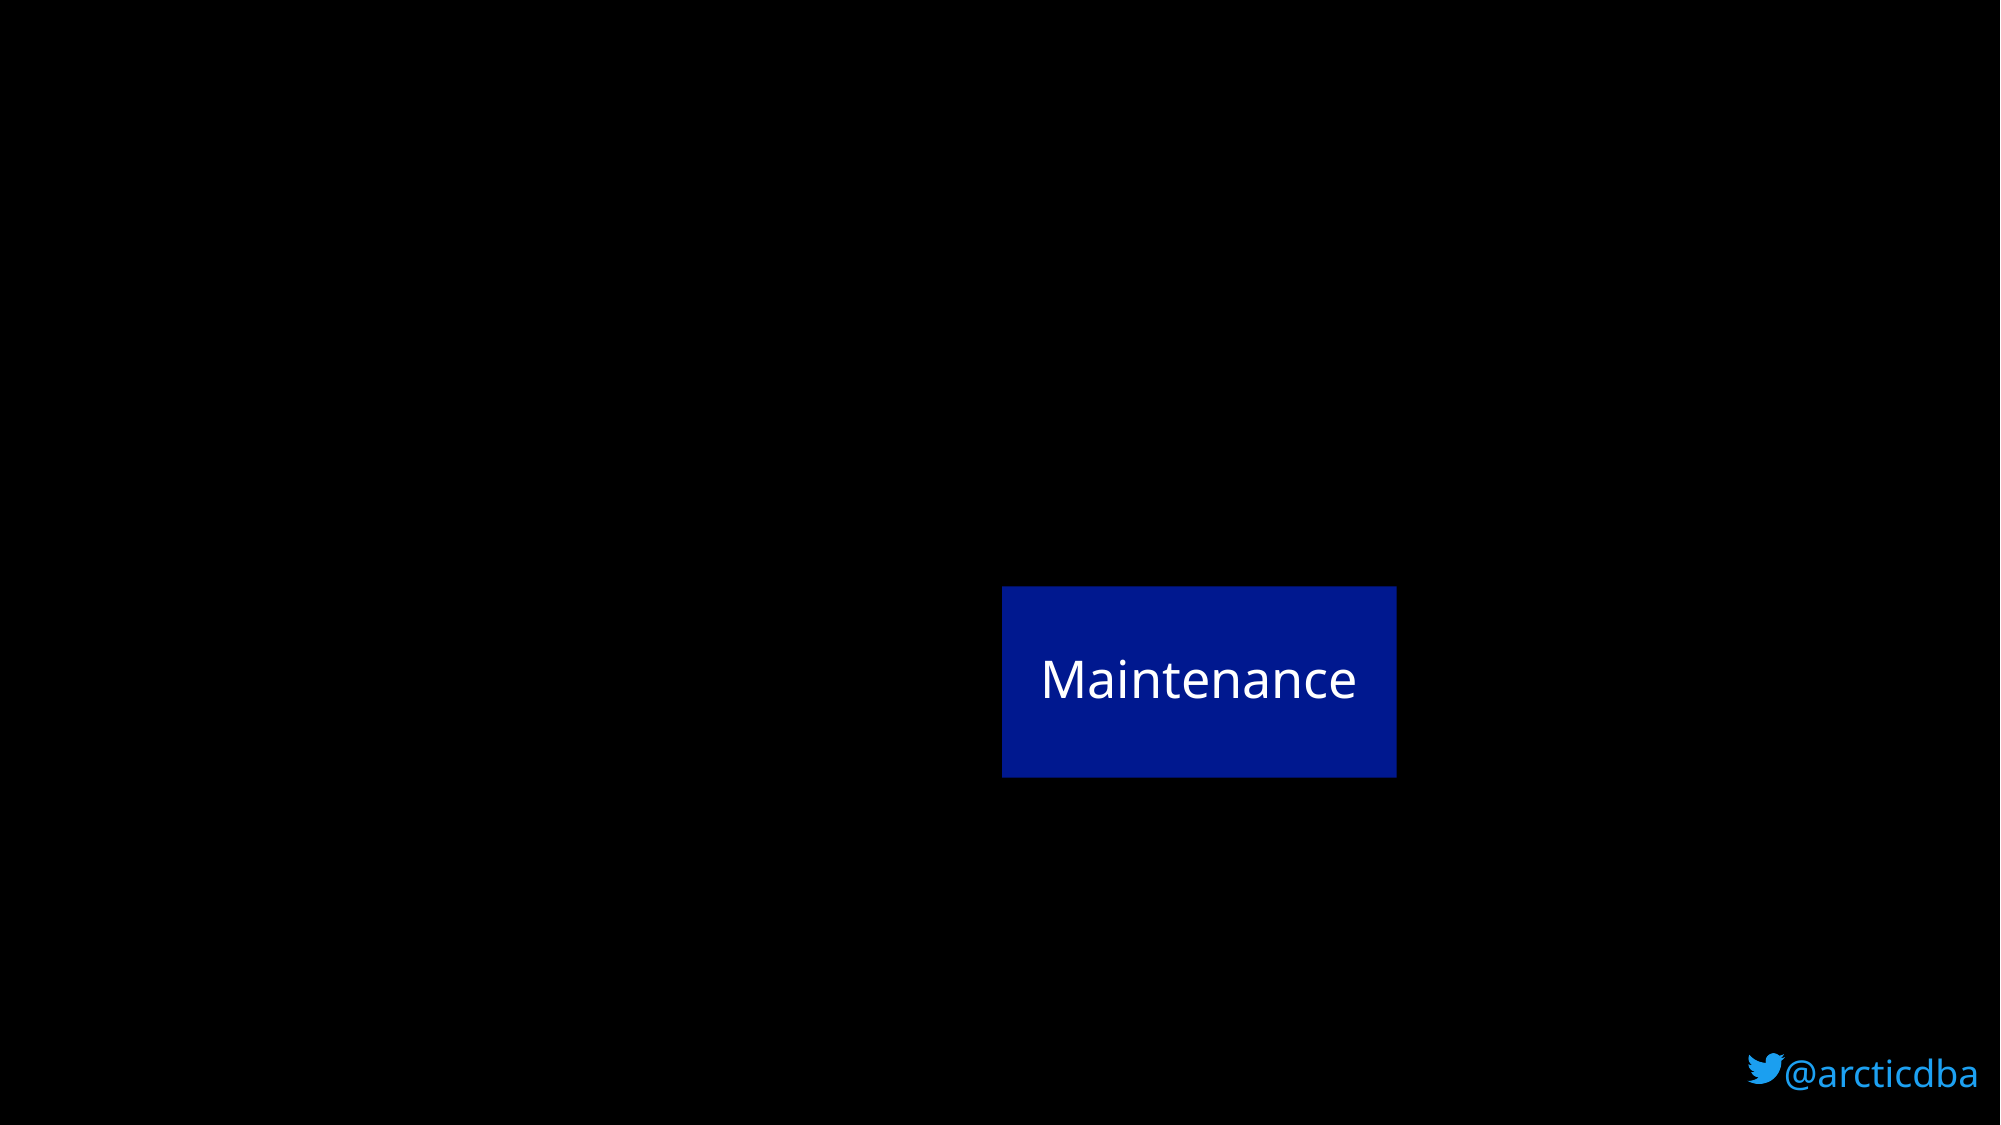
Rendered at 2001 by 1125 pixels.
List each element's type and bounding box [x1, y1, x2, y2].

text_box [1735, 1038, 1987, 1104]
text_box [1002, 586, 1397, 778]
